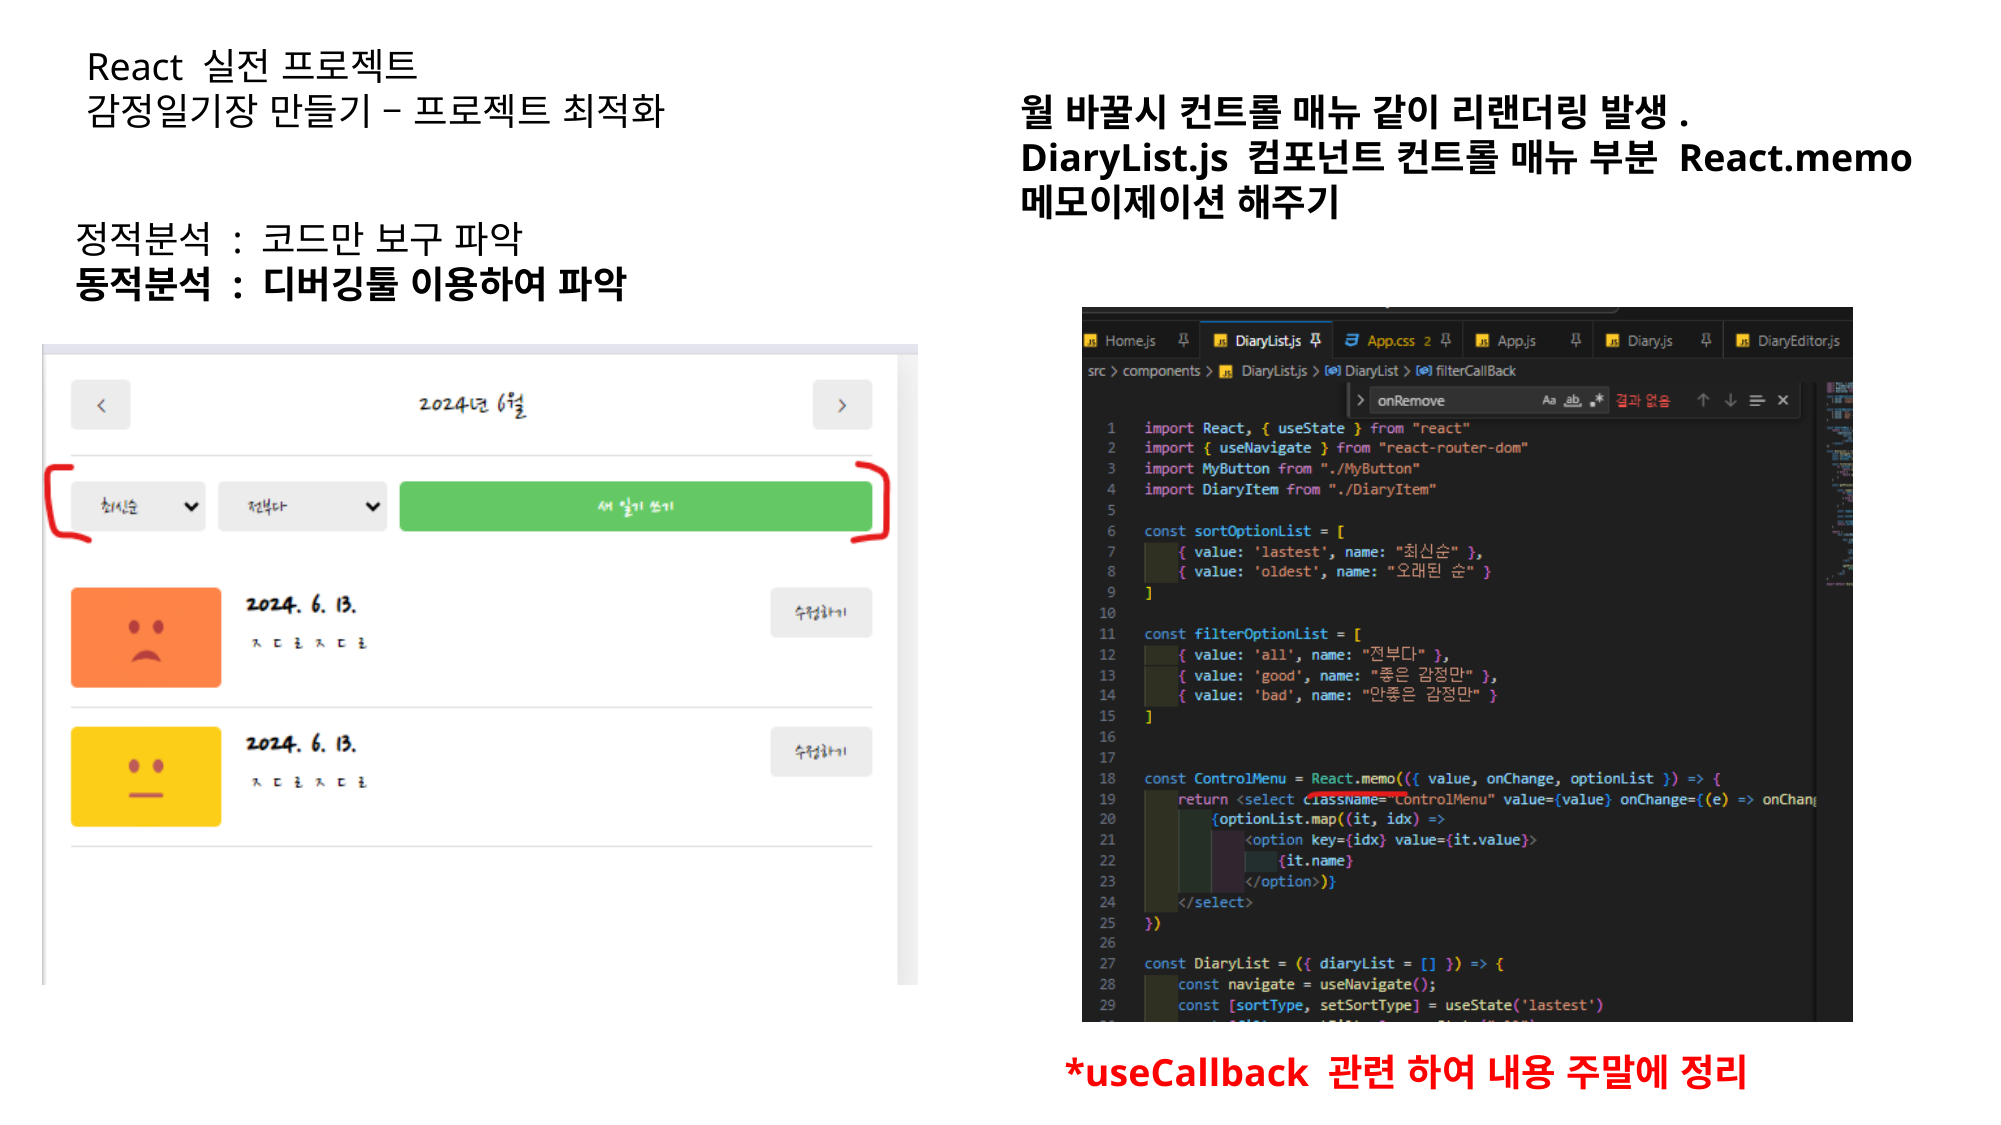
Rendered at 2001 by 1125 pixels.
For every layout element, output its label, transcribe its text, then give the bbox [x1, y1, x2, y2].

text_box 월 바꿀시 컨트롤 매뉴 같이 리랜더링 발생. DiaryList.js 컴포넌트 컨트롤 매뉴 부분 React.memo 메모이제이션 해주기 [1005, 81, 1929, 231]
text_box *useCallback 관련 하여 내용 주말에 정리 [1049, 1041, 1765, 1102]
text_box React 실전 프로젝트 감정일기장 만들기 – 프로젝트 최적화 [71, 35, 681, 141]
picture [40, 344, 918, 985]
text_box 정적분석 : 코드만 보구 파악 동적분석 : 디버깅툴 이용하여 파악 [60, 208, 644, 314]
picture [1082, 307, 1853, 1022]
